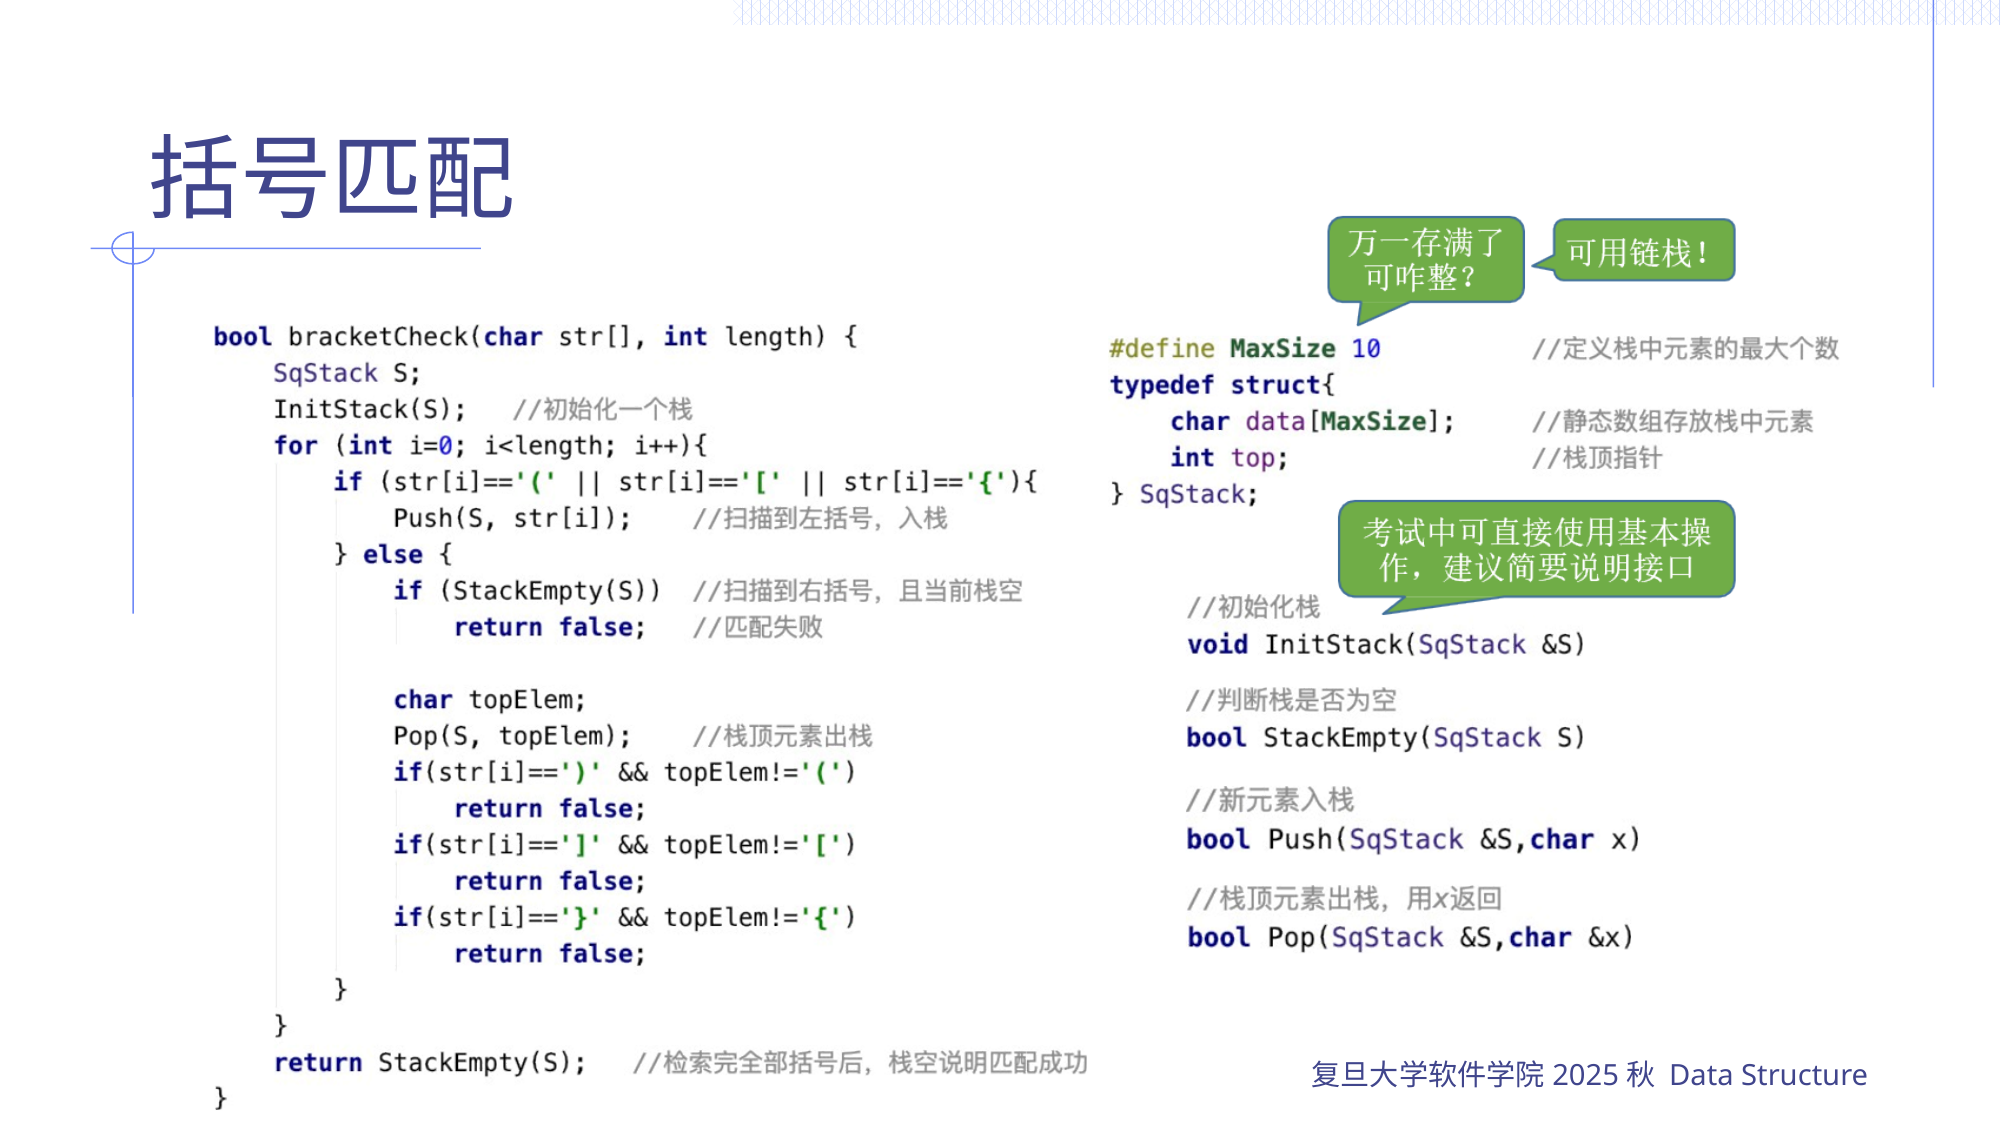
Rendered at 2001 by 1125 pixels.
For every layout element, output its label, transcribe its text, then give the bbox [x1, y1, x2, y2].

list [205, 184, 1862, 1116]
title 括号匹配 [133, 50, 1834, 238]
